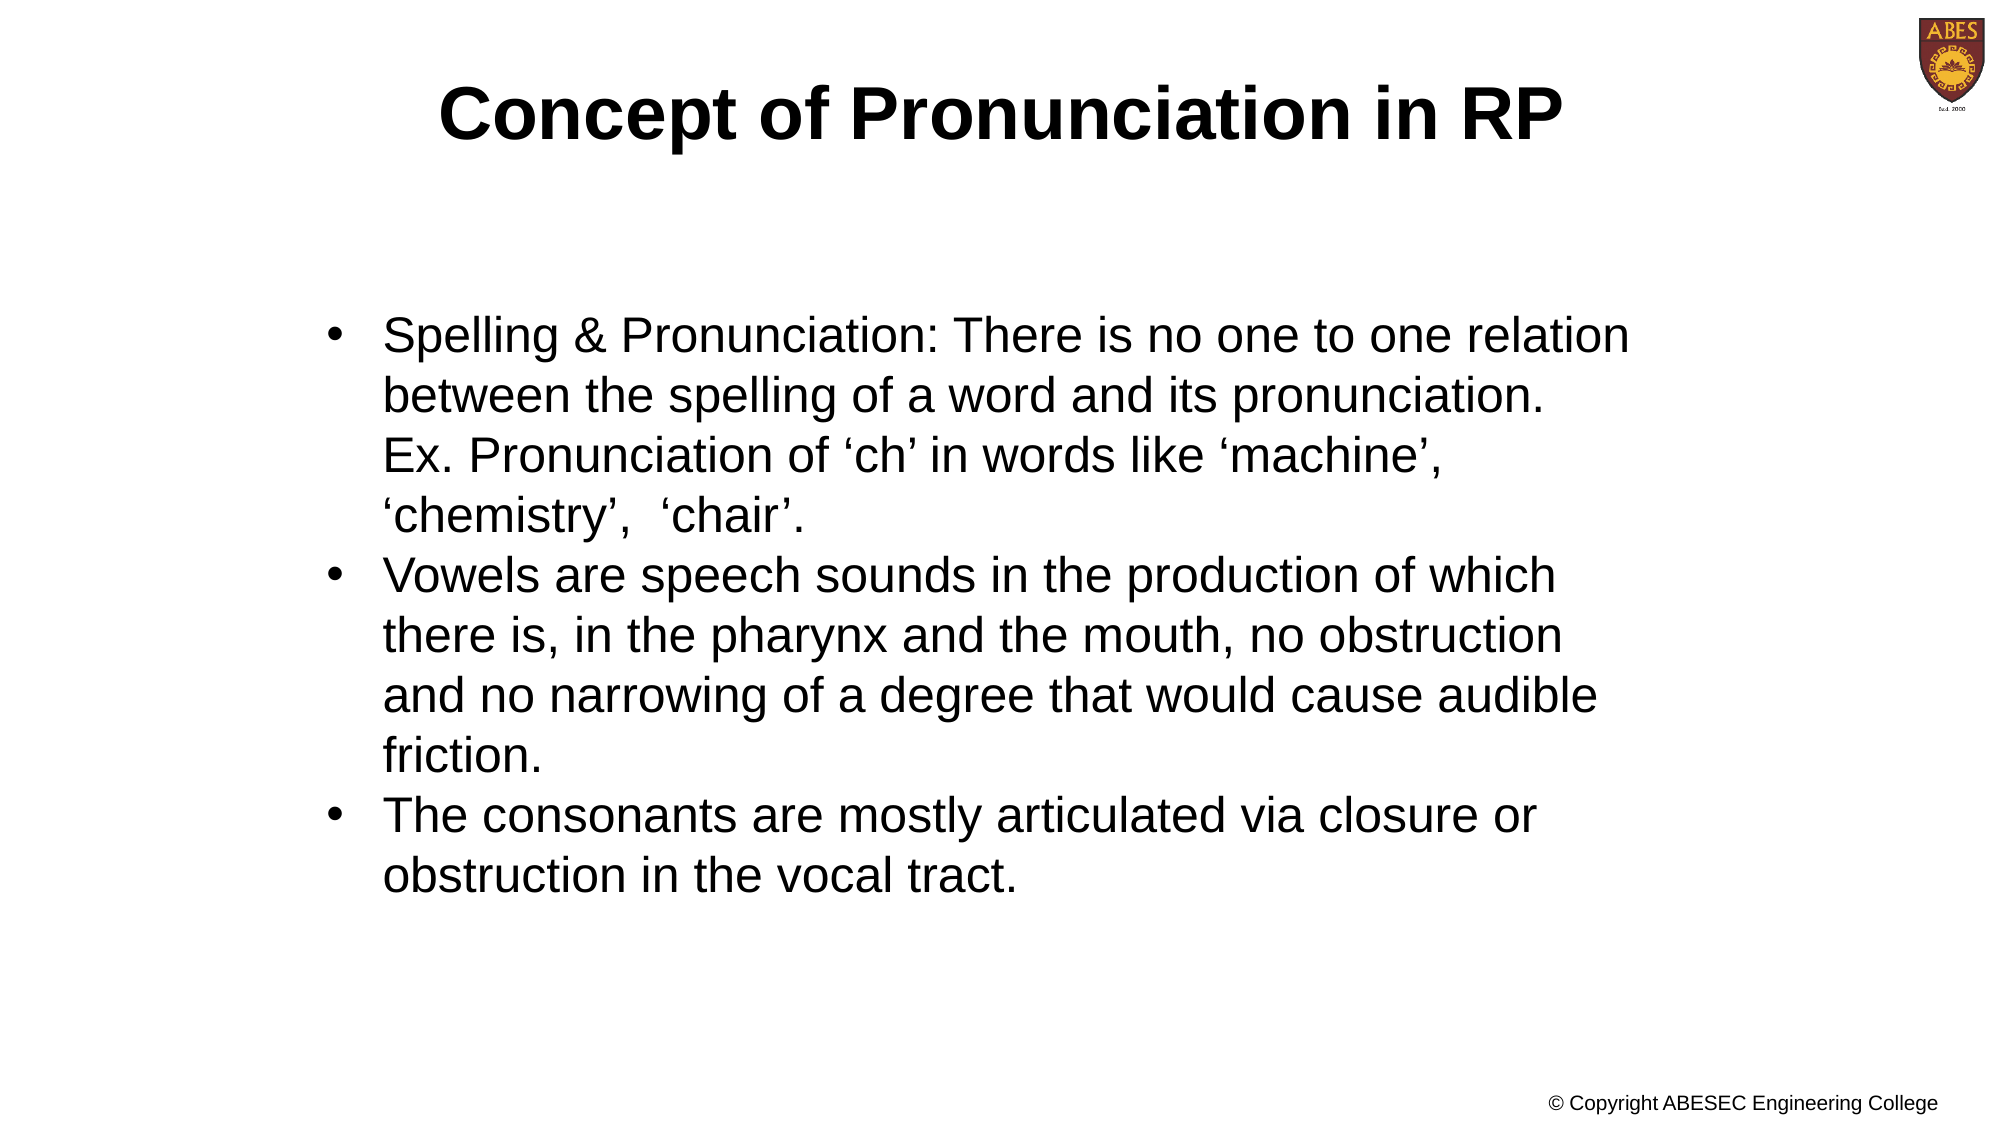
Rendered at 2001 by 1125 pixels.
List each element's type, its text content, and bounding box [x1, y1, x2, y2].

picture [1918, 16, 1985, 111]
text_box Spelling & Pronunciation: There is no one to one relation between the spelling of a word and its pronunciation. Ex. Pronunciation of ‘ch’ in words like ‘machine’, ‘chemistry’, ‘chair’. Vowels are speech sounds in the production of which there is, in the pharynx and the mouth, no obstruction and no narrowing of a degree that would cause audible friction. The consonants are mostly articulated via closure or obstruction in the vocal tract. [311, 295, 1650, 971]
list Concept of Pronunciation in RP [53, 55, 1952, 175]
